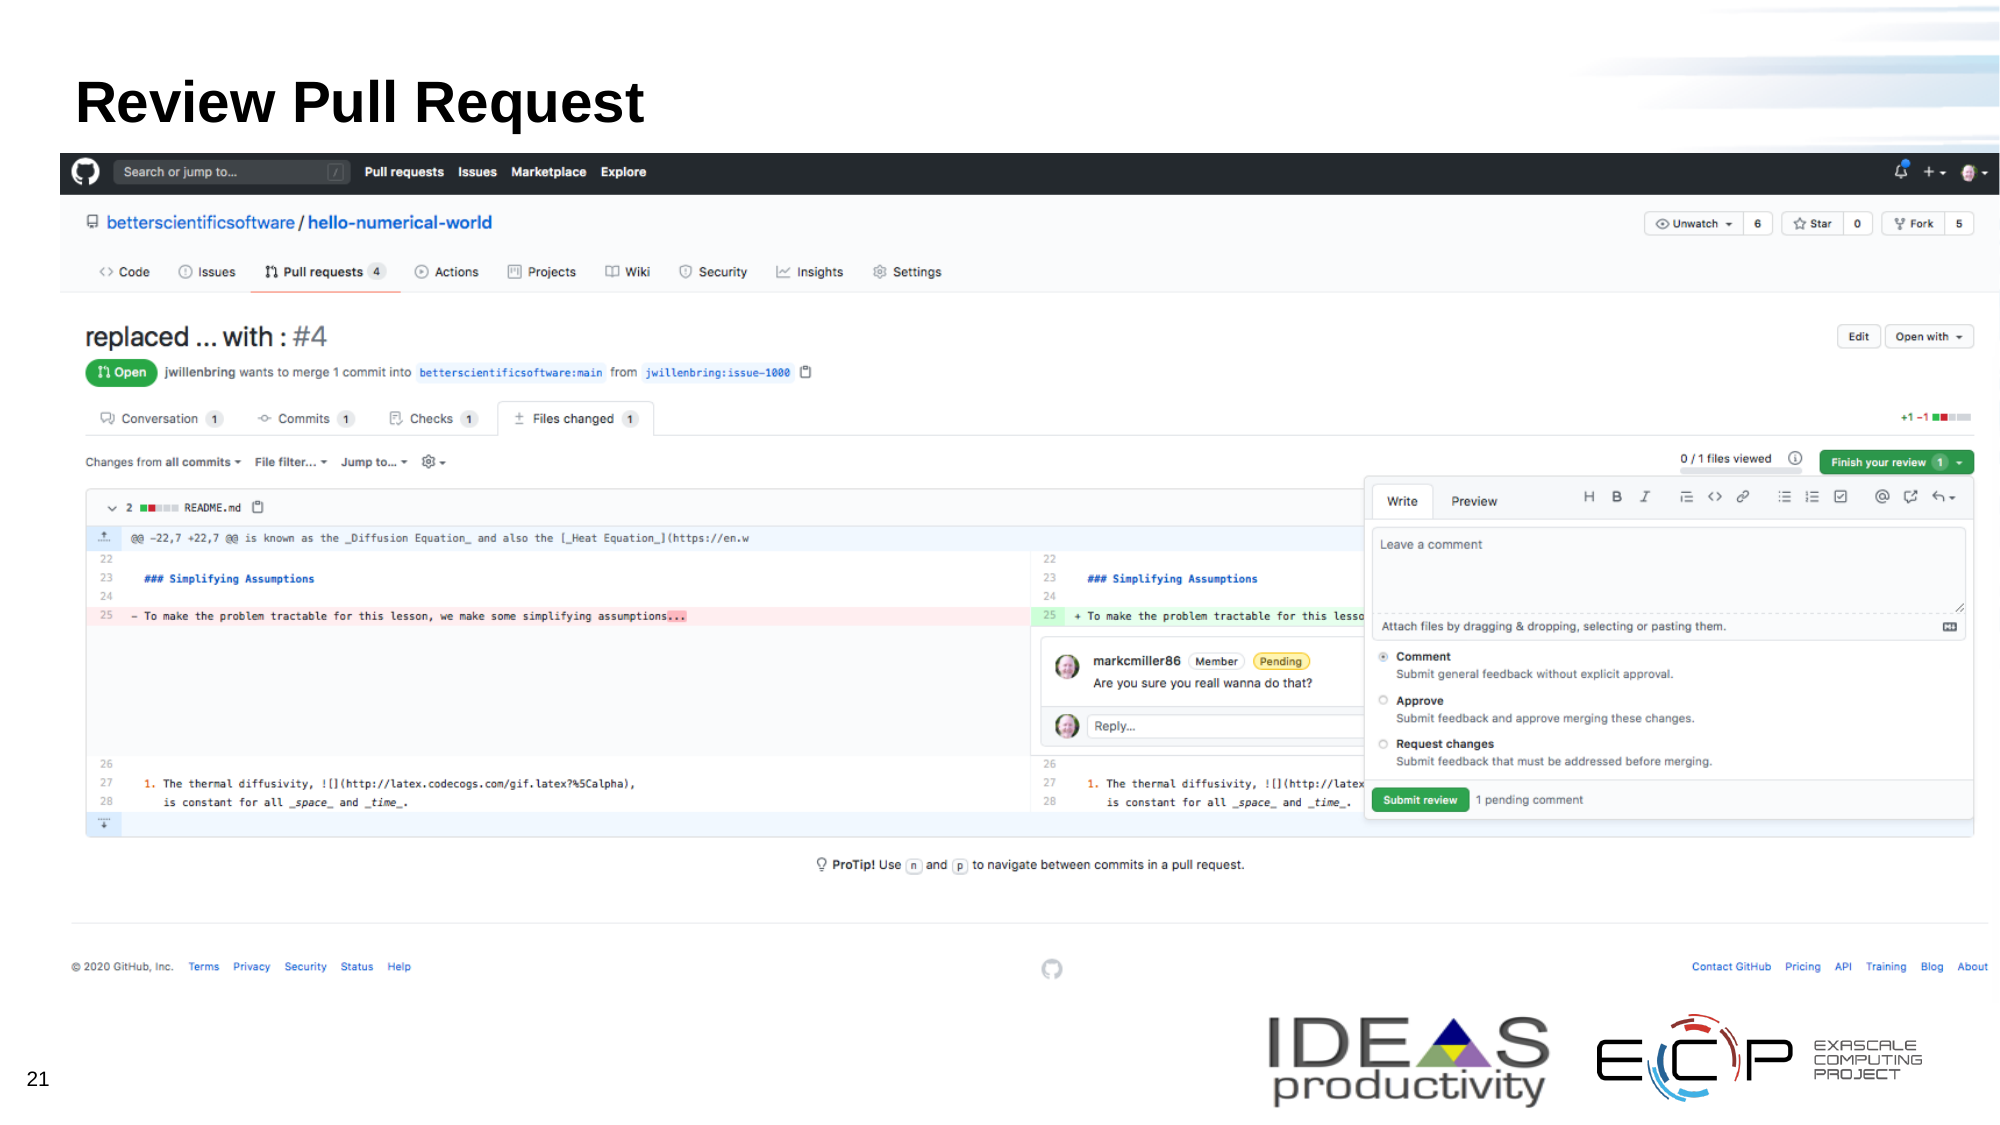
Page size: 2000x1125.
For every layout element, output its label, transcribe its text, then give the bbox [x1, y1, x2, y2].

picture [59, 0, 2000, 1003]
picture [1597, 1014, 1922, 1102]
title Review Pull Request [59, 67, 1926, 153]
picture [1257, 1009, 1560, 1115]
